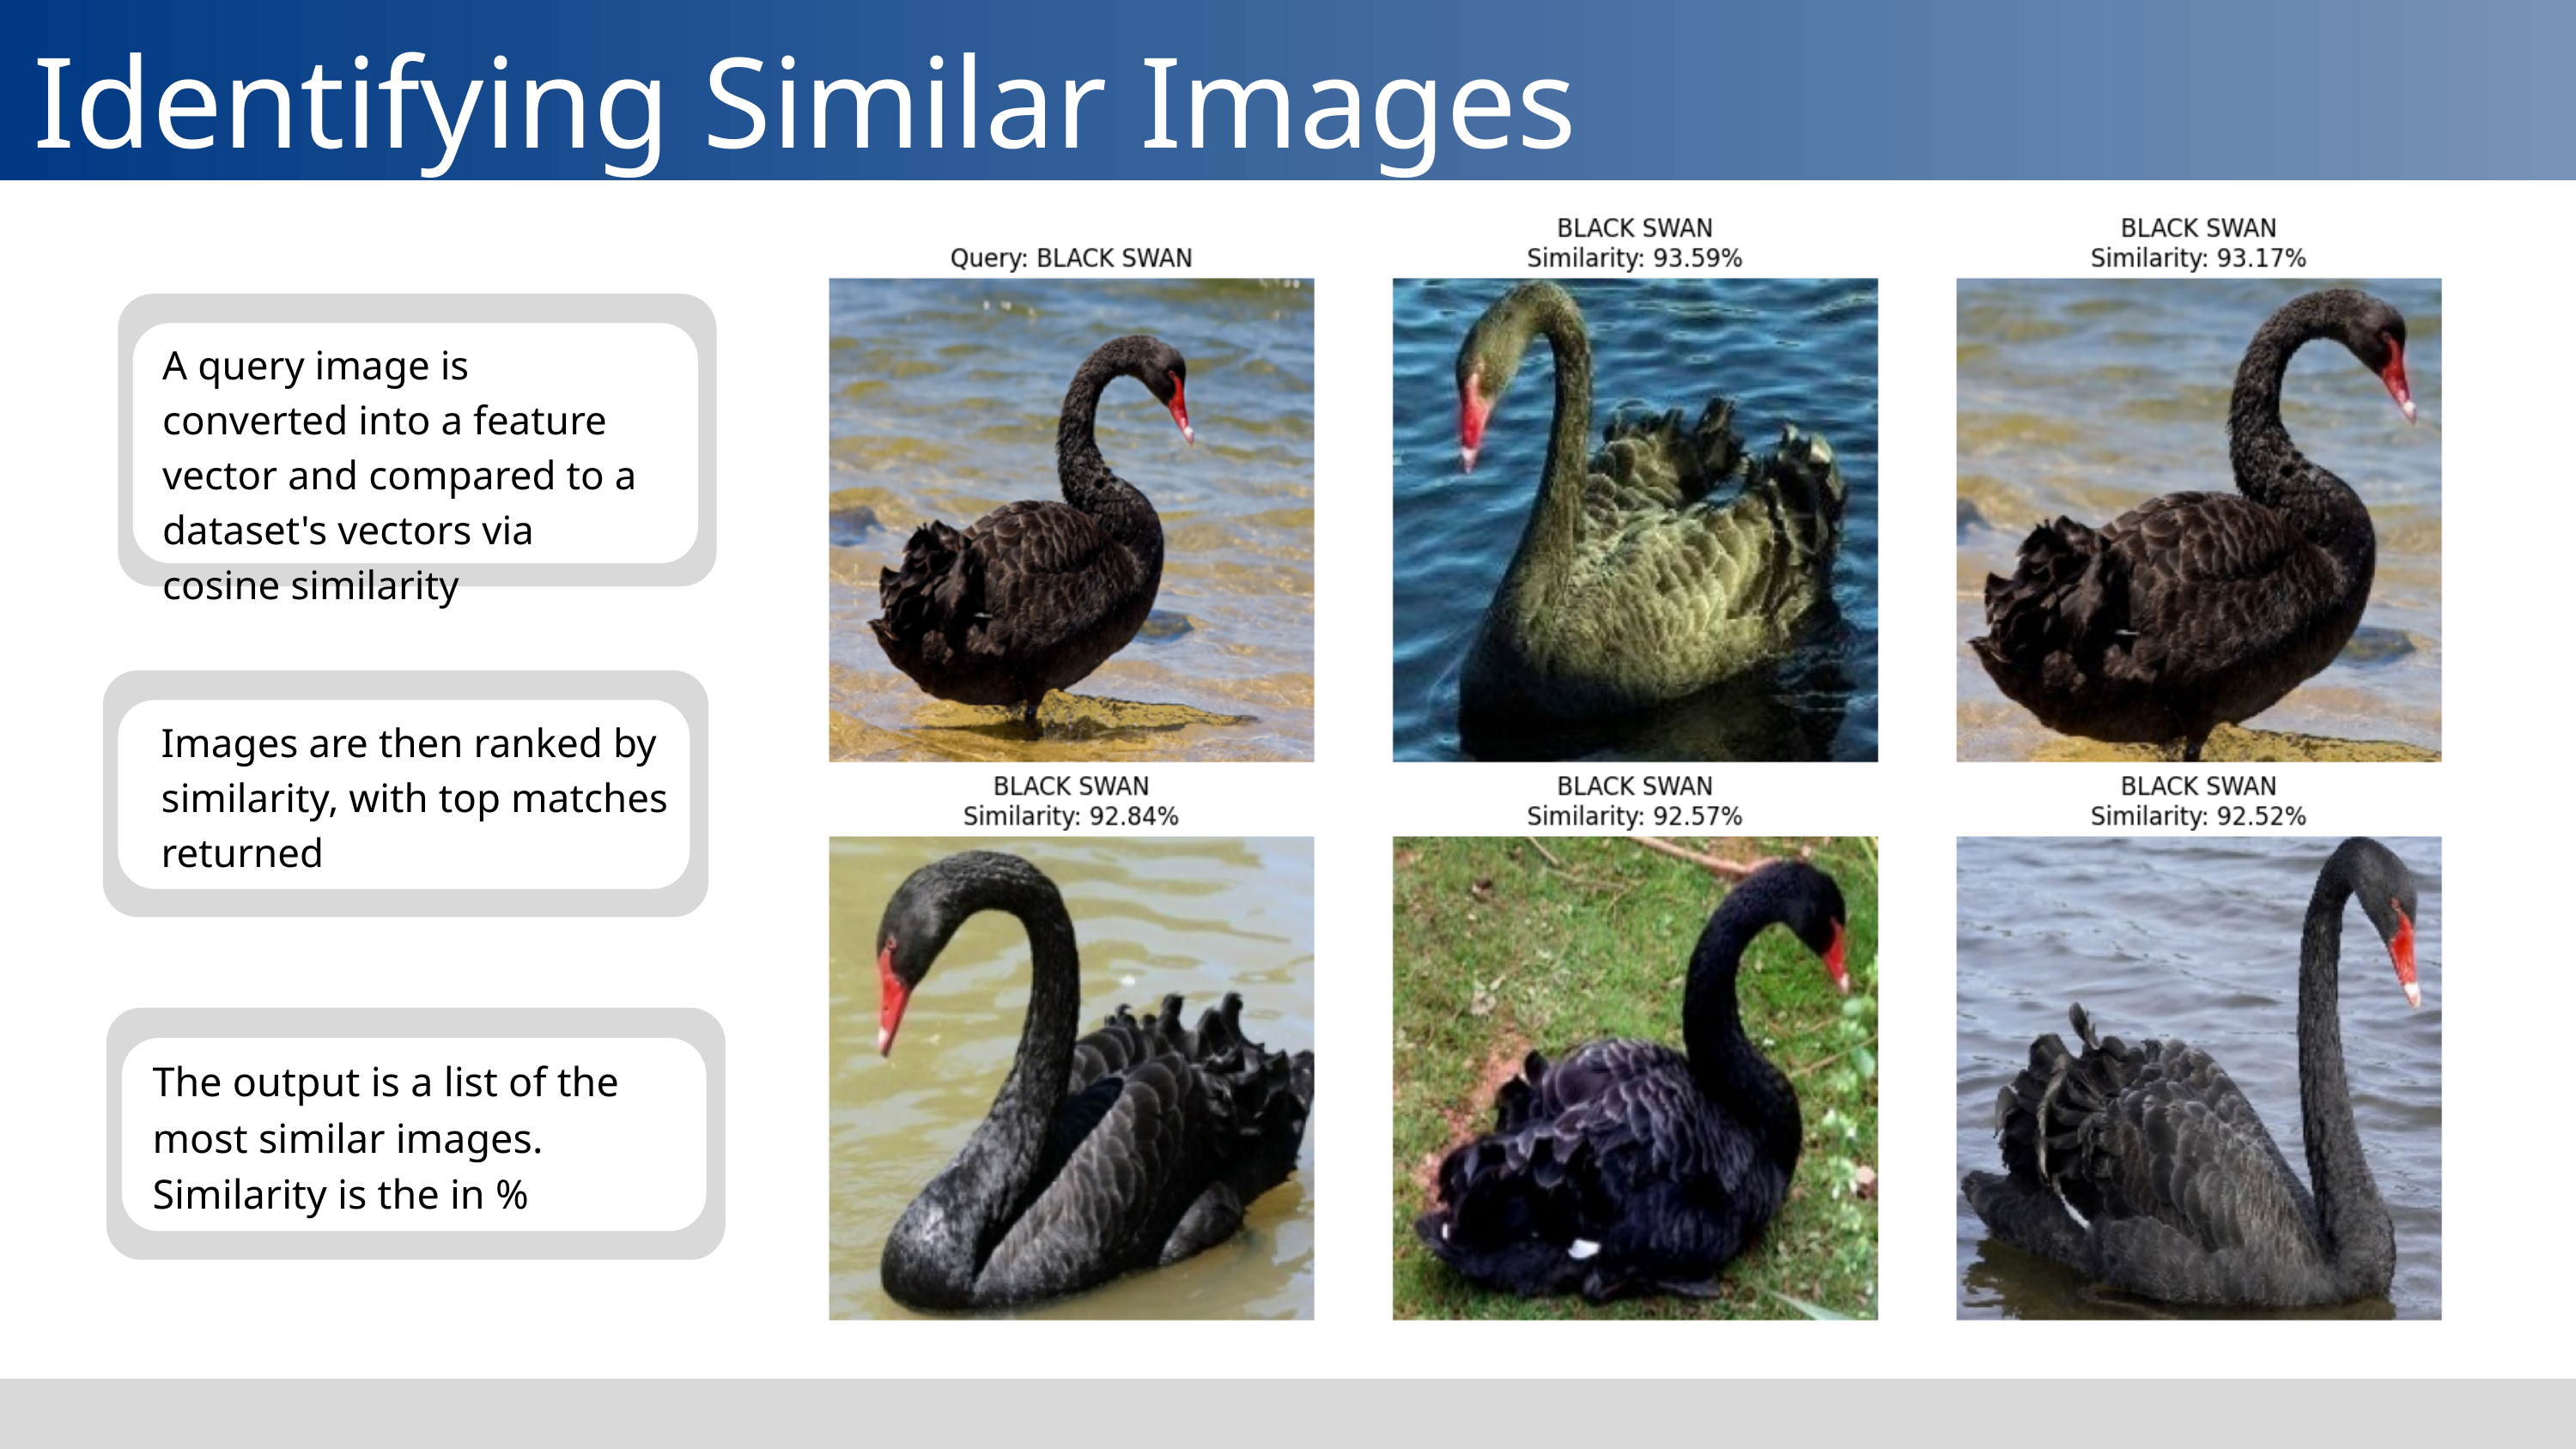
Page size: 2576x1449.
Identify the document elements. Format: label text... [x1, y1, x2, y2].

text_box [102, 670, 709, 918]
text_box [121, 1037, 707, 1232]
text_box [0, 1378, 2576, 1449]
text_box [118, 293, 717, 587]
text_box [0, 0, 2576, 181]
text_box A query image is converted into a feature vector and compared to a dataset's vectors via cosine similarity [162, 595, 655, 608]
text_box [118, 700, 690, 889]
text_box [817, 209, 2464, 1335]
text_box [106, 1007, 726, 1260]
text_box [132, 323, 699, 564]
